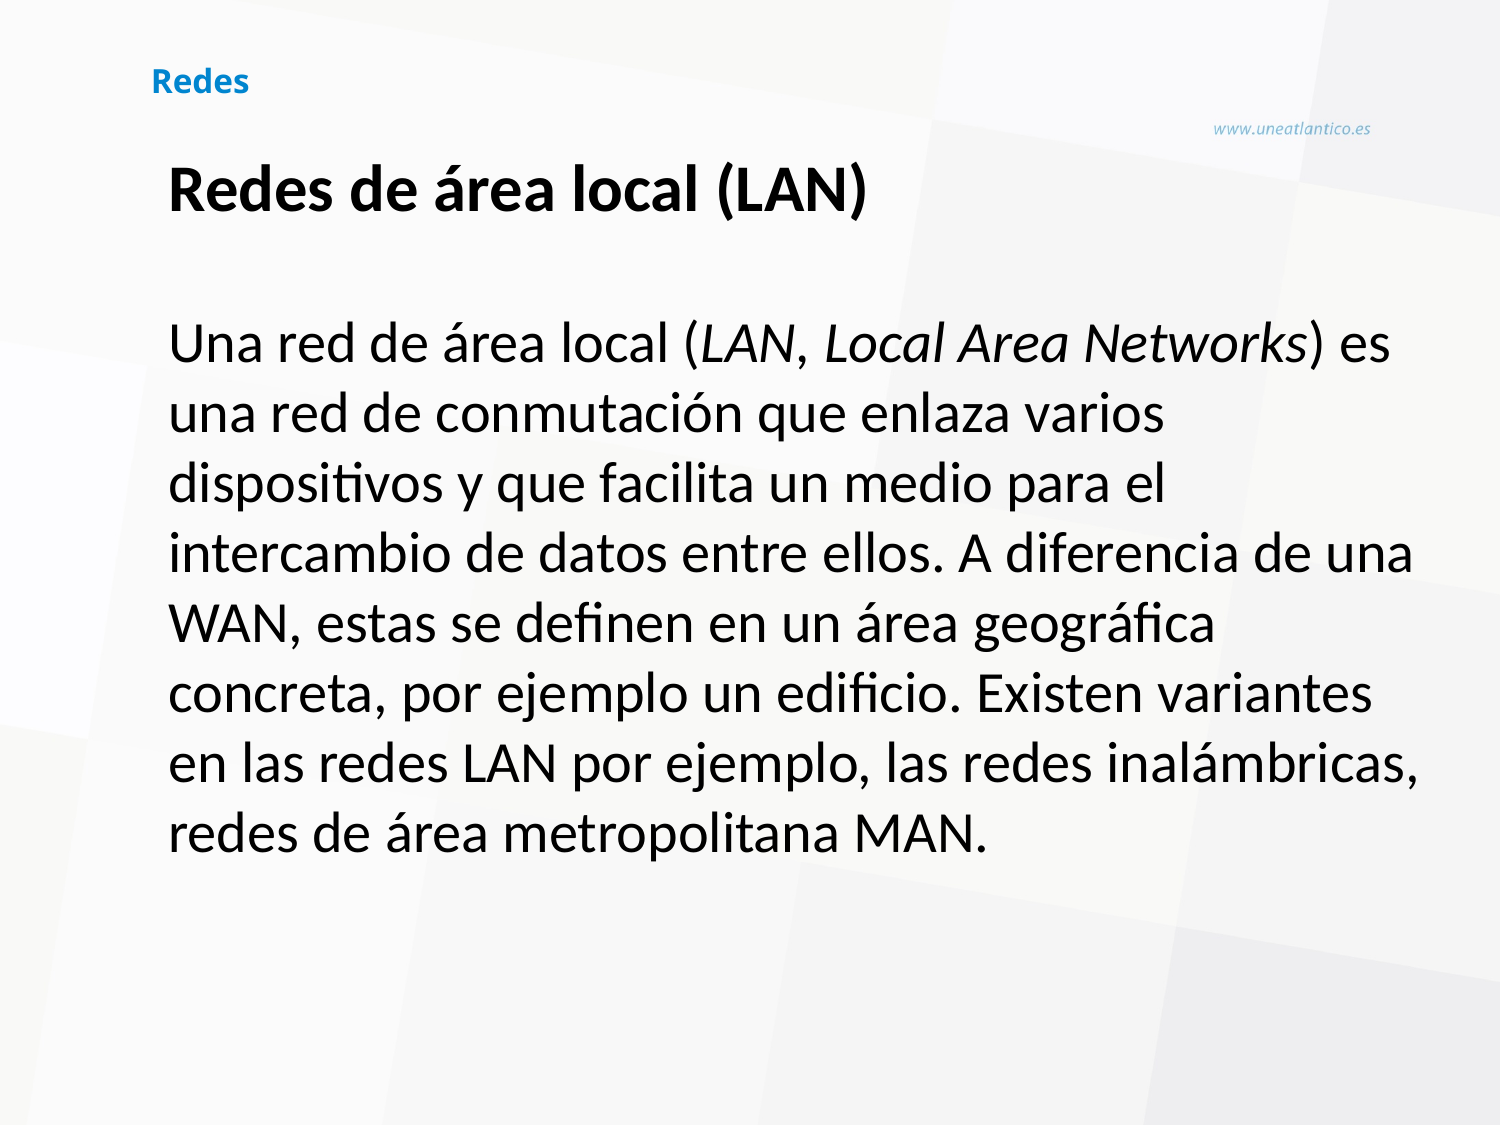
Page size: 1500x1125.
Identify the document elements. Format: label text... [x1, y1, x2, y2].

picture [0, 0, 1500, 1125]
text_box Redes de área local (LAN) Una red de área local (LAN, Local Area Networks) es una red de conmutación que enlaza varios dispositivos y que facilita un medio para el intercambio de datos entre ellos. A diferencia de una WAN, estas se definen en un área geográfica concreta, por ejemplo un edificio. Existen variantes en las redes LAN por ejemplo, las redes inalámbricas, redes de área metropolitana MAN. [153, 137, 1447, 1000]
title Redes [135, 4, 1365, 157]
